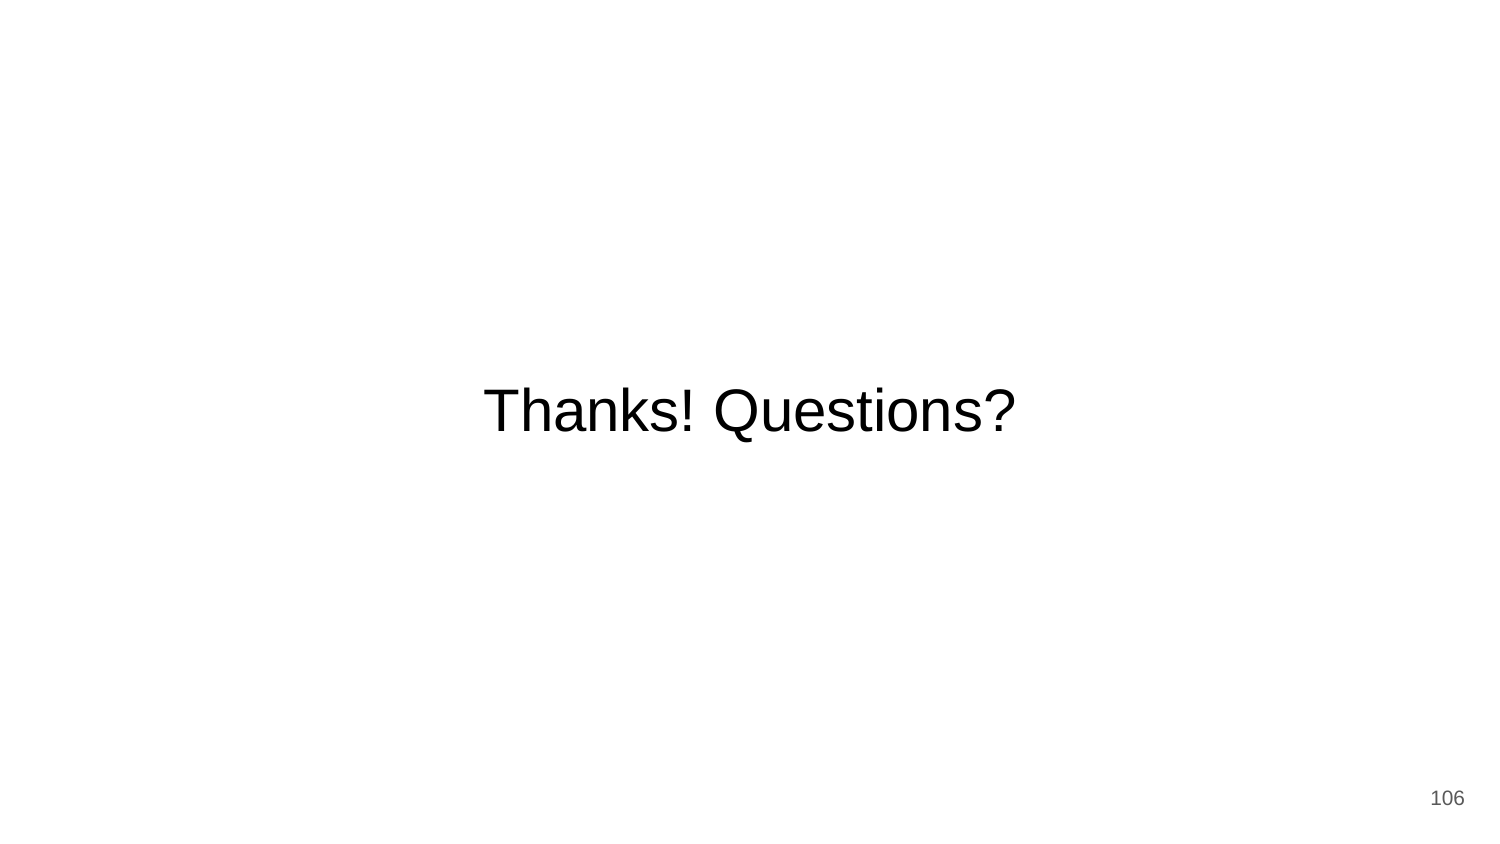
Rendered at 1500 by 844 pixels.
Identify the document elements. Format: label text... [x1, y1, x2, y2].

slide_number 106 [1389, 764, 1480, 830]
title Thanks! Questions? [51, 122, 1449, 459]
